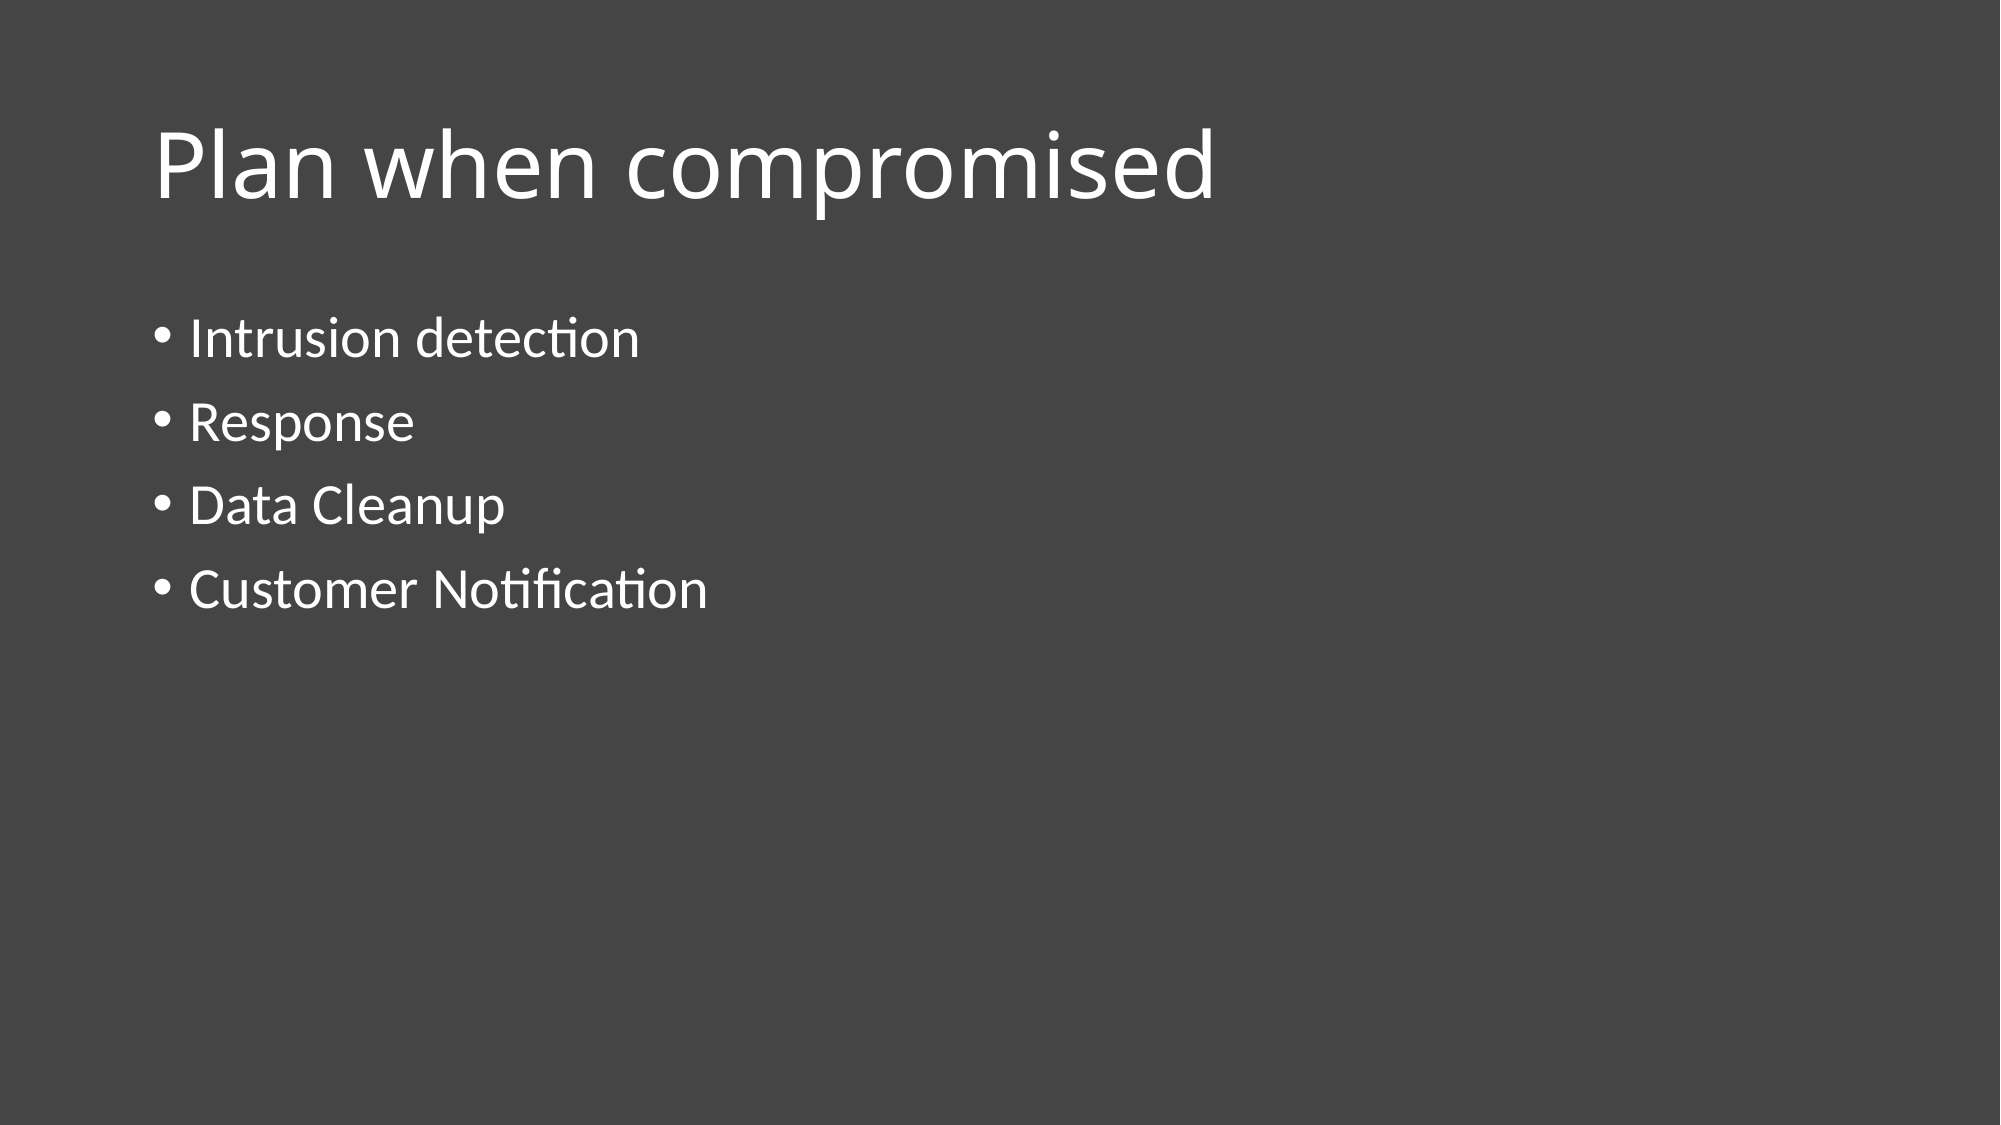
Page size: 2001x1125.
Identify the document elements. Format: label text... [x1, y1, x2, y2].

list Intrusion detection Response Data Cleanup Customer Notification [137, 299, 1863, 1014]
title Plan when compromised [137, 59, 1863, 278]
